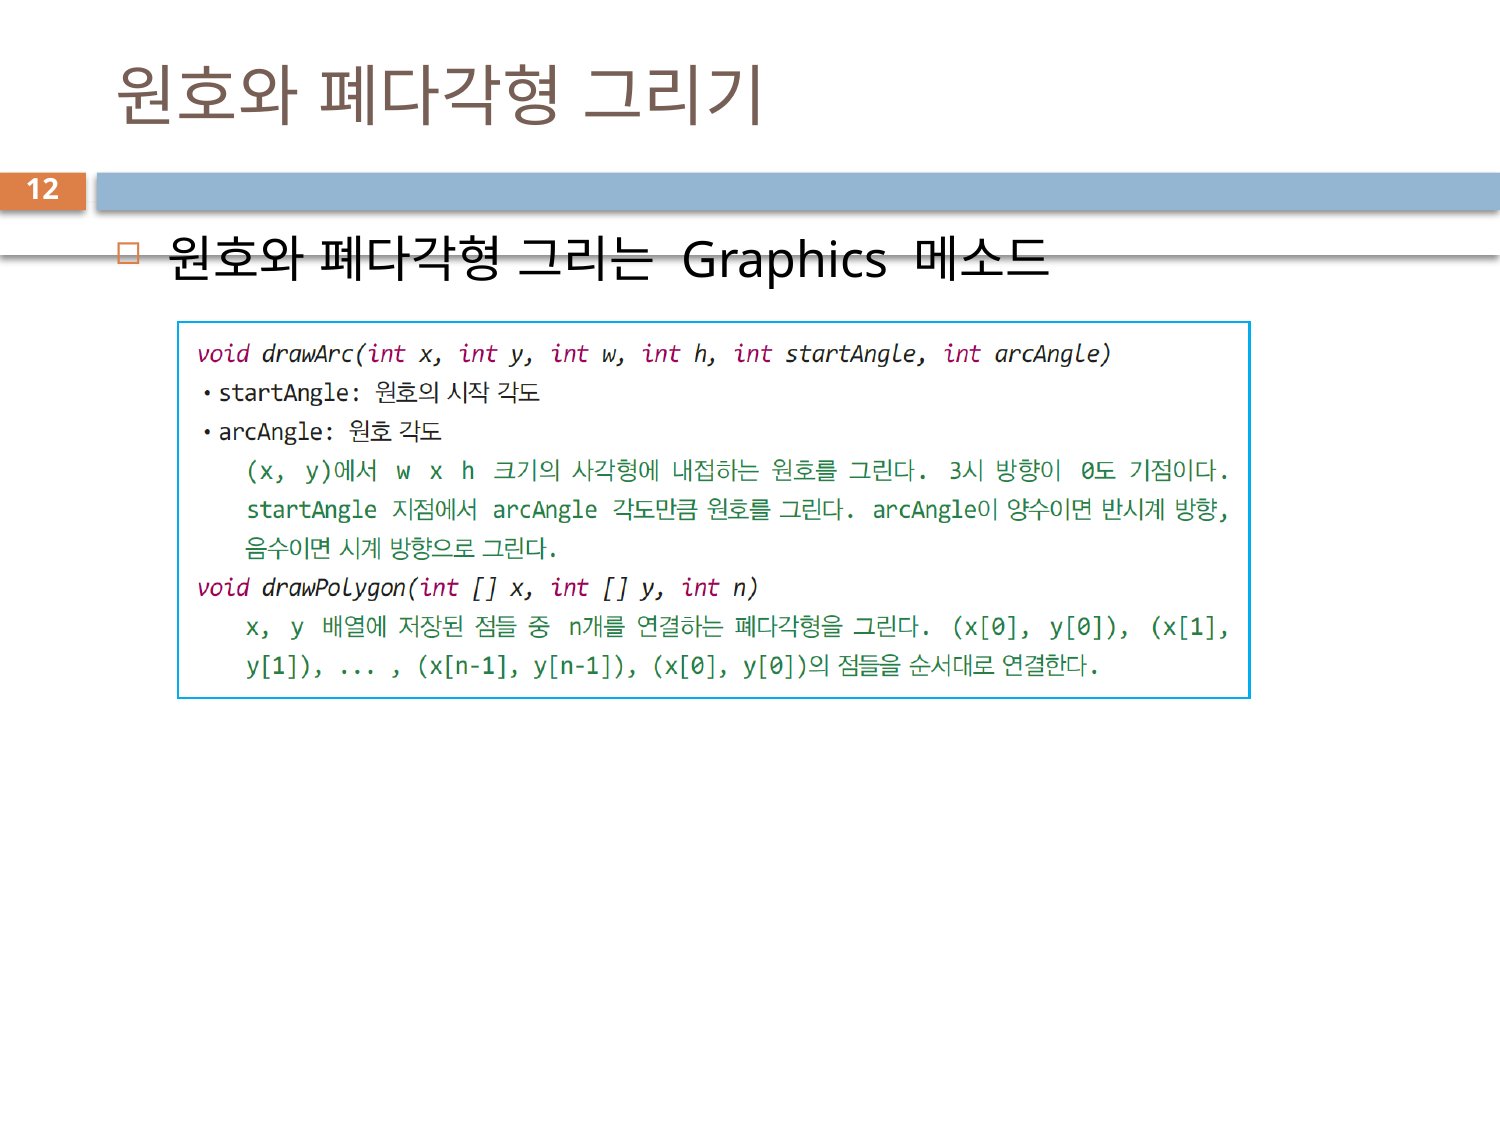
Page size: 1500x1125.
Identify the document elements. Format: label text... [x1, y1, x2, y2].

title 원호와 폐다각형 그리기 [100, 37, 1438, 149]
picture [170, 314, 1262, 707]
list 원호와 폐다각형 그리는 Graphics 메소드 [100, 219, 1438, 1047]
slide_number 12 [0, 170, 87, 211]
